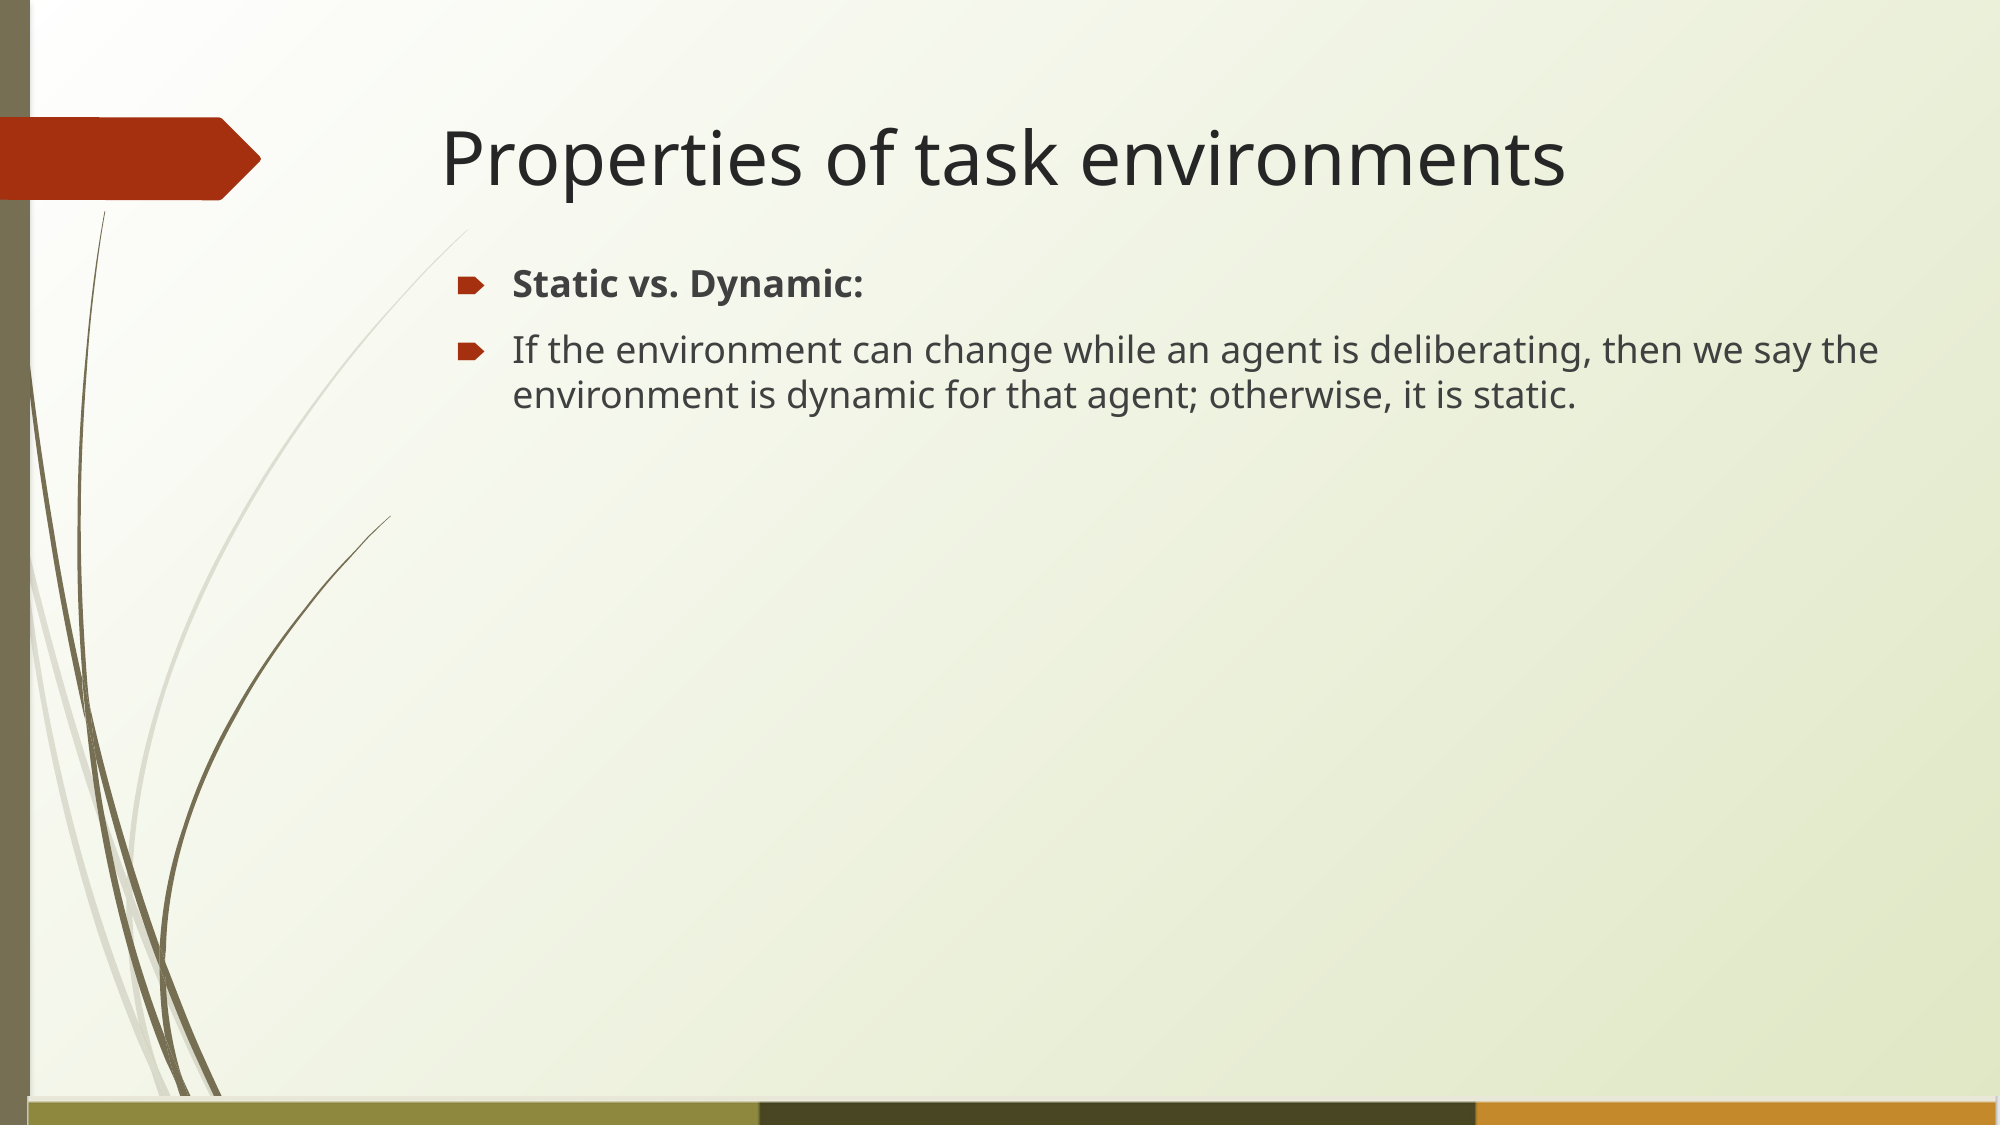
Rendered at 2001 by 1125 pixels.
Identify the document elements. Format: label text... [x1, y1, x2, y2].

list Static vs. Dynamic: If the environment can change while an agent is deliberating, then we say the environment is dynamic for that agent; otherwise, it is static. [441, 252, 1924, 1026]
title Properties of task environments [425, 102, 1888, 313]
picture [27, 1096, 2000, 1125]
